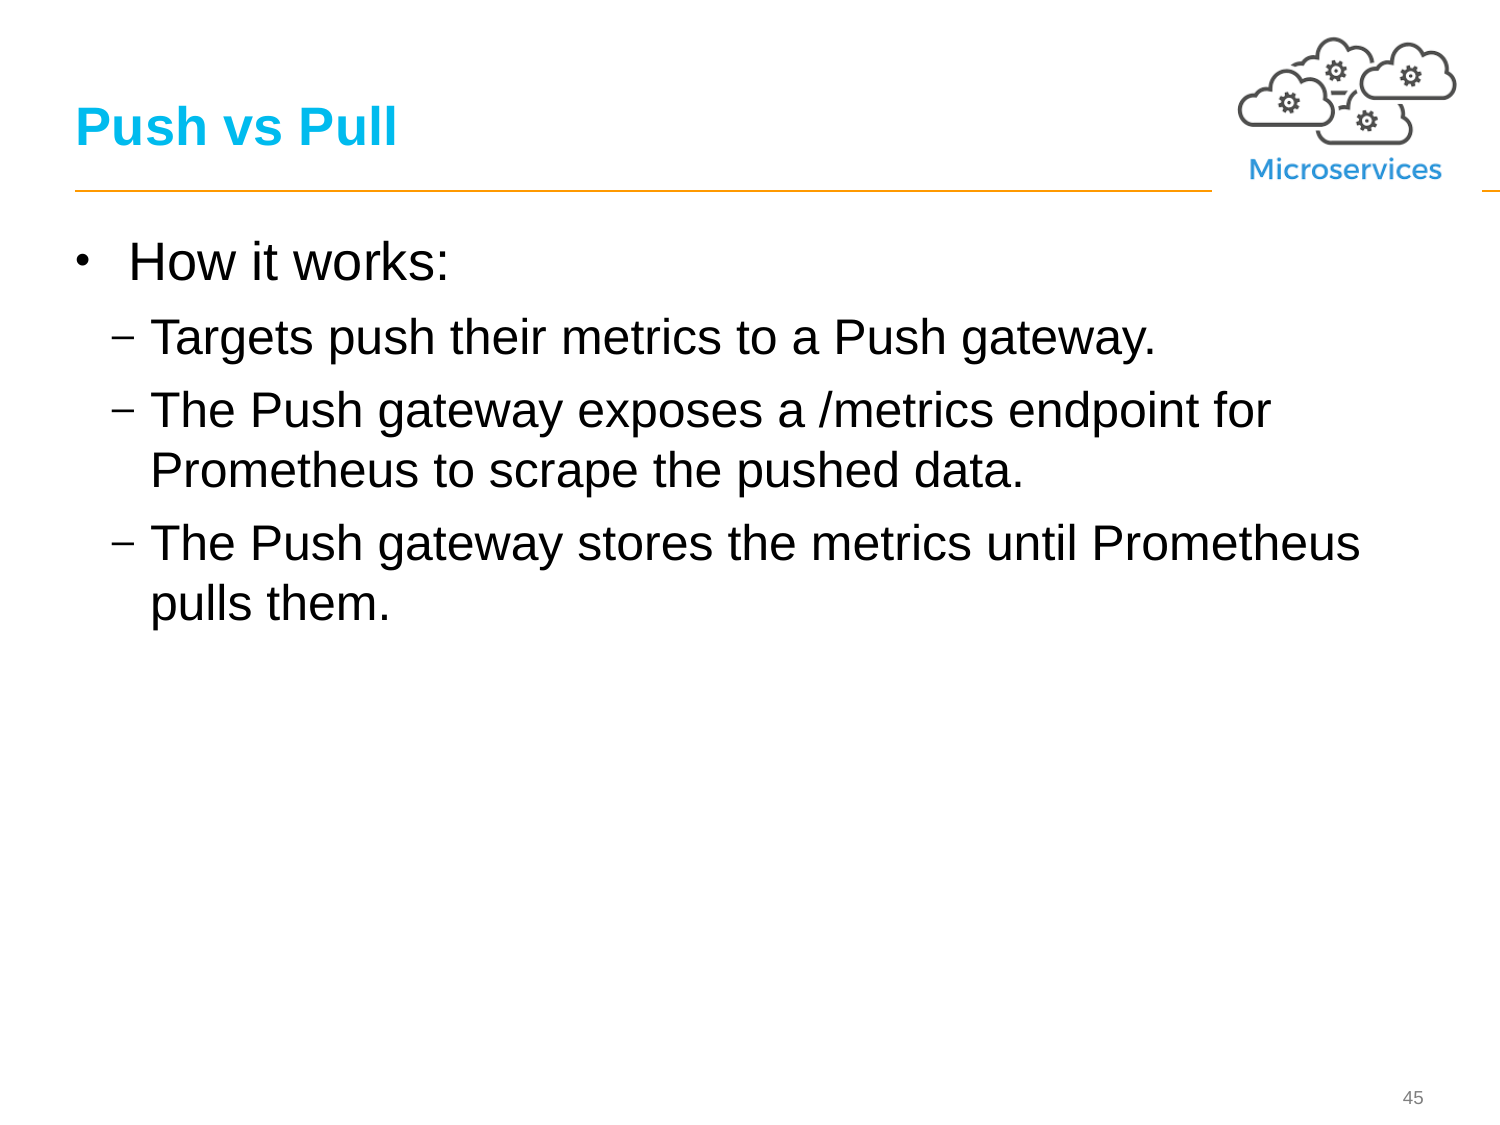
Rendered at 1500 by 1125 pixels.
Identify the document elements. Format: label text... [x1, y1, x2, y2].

picture [1212, 1, 1482, 203]
title Push vs Pull [75, 27, 1422, 157]
list How it works: Targets push their metrics to a Push gateway. The Push gateway exposes a /metrics endpoint for Prometheus to scrape the pushed data. The Push gateway stores the metrics until Prometheus pulls them. [75, 226, 1425, 1018]
